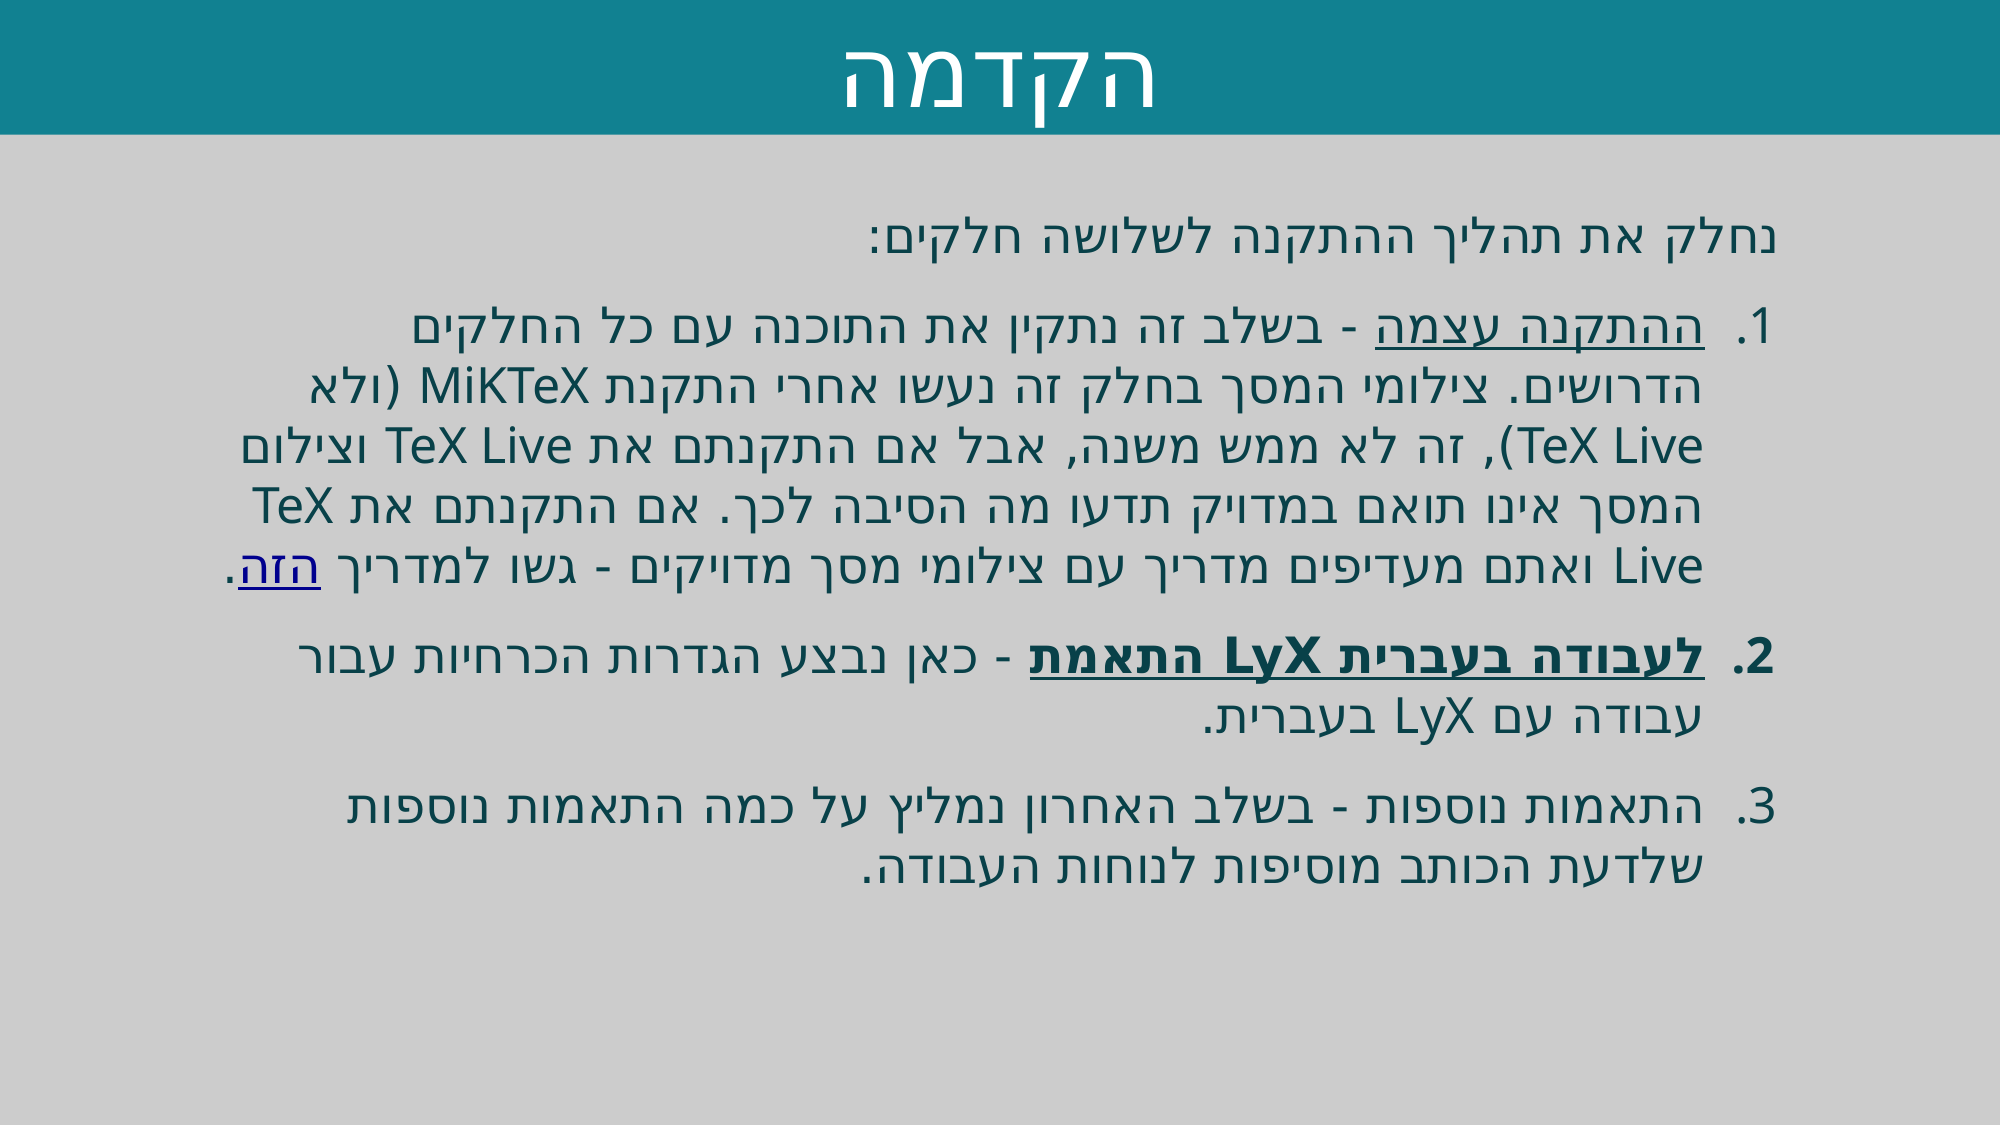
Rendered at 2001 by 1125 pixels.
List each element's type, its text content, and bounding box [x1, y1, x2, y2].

text_box הקדמה [0, 0, 2000, 135]
text_box נחלק את תהליך ההתקנה לשלושה חלקים: ההתקנה עצמה - בשלב זה נתקין את התוכנה עם כל החלקים הדרושים. צילומי המסך בחלק זה נעשו אחרי התקנת MiKTeX (ולא TeX Live), זה לא ממש משנה, אבל אם התקנתם את TeX Live וצילום המסך אינו תואם במדויק תדעו מה הסיבה לכך. אם התקנתם את TeX Live ואתם מעדיפים מדריך עם צילומי מסך מדויקים - גשו למדריך הזה. התאמת LyX לעבודה בעברית - כאן נבצע הגדרות הכרחיות עבור עבודה עם LyX בעברית. התאמות נוספות - בשלב האחרון נמליץ על כמה התאמות נוספות שלדעת הכותב מוסיפות לנוחות העבודה. [205, 136, 1795, 901]
